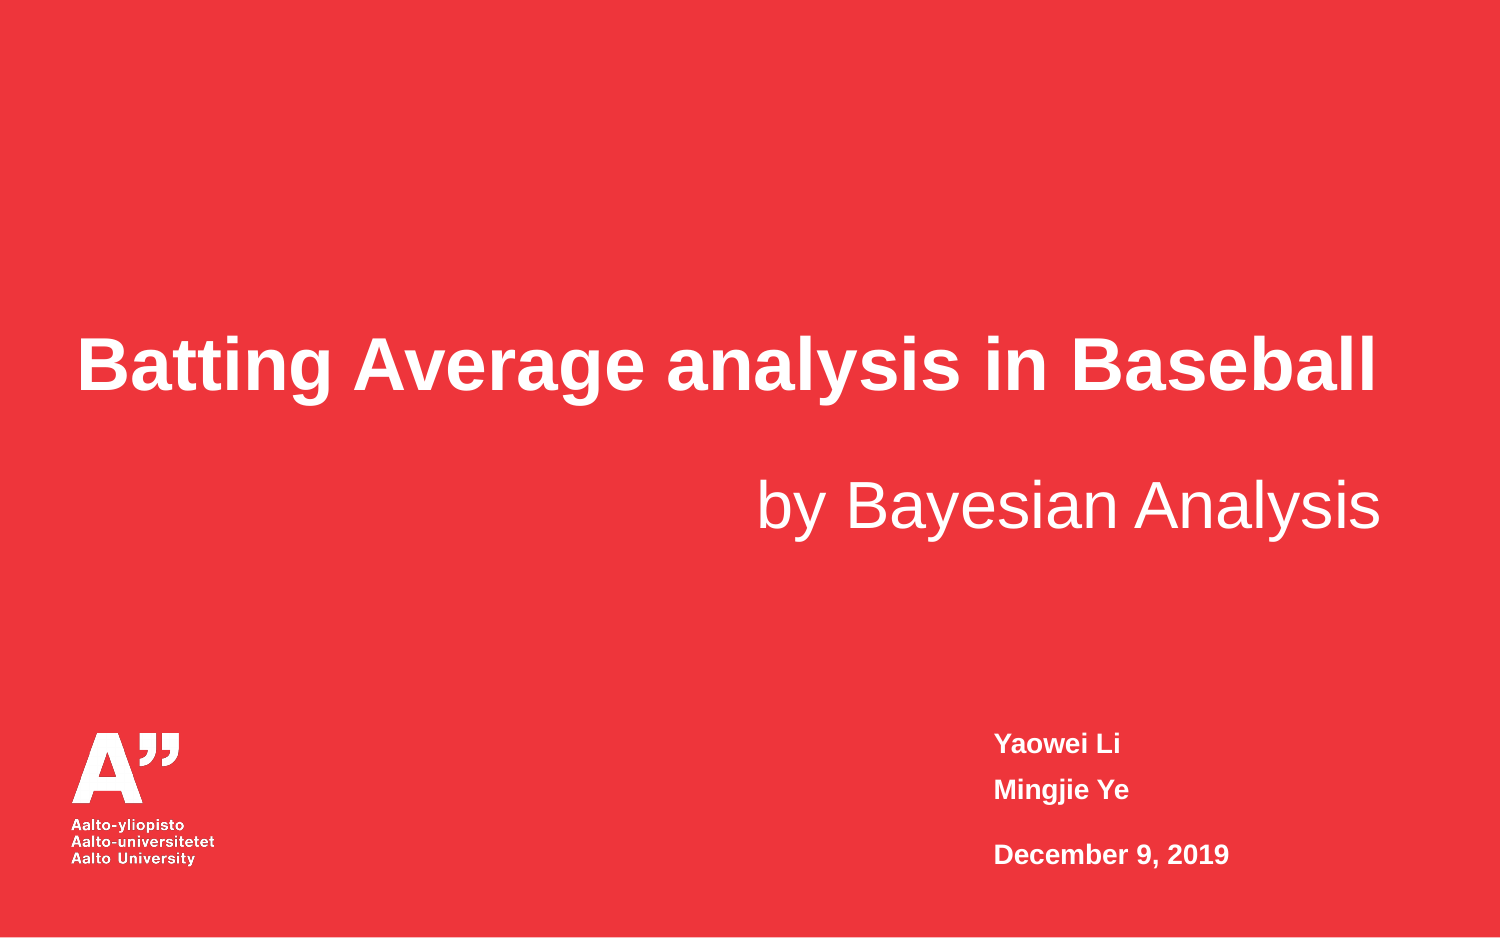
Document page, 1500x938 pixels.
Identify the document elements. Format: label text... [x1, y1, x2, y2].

list December 9, 2019 [978, 832, 1383, 887]
list Batting Average analysis in Baseball by Bayesian Analysis [73, 427, 1383, 549]
picture [0, 662, 285, 937]
list Yaowei Li Mingjie Ye [978, 721, 1383, 832]
